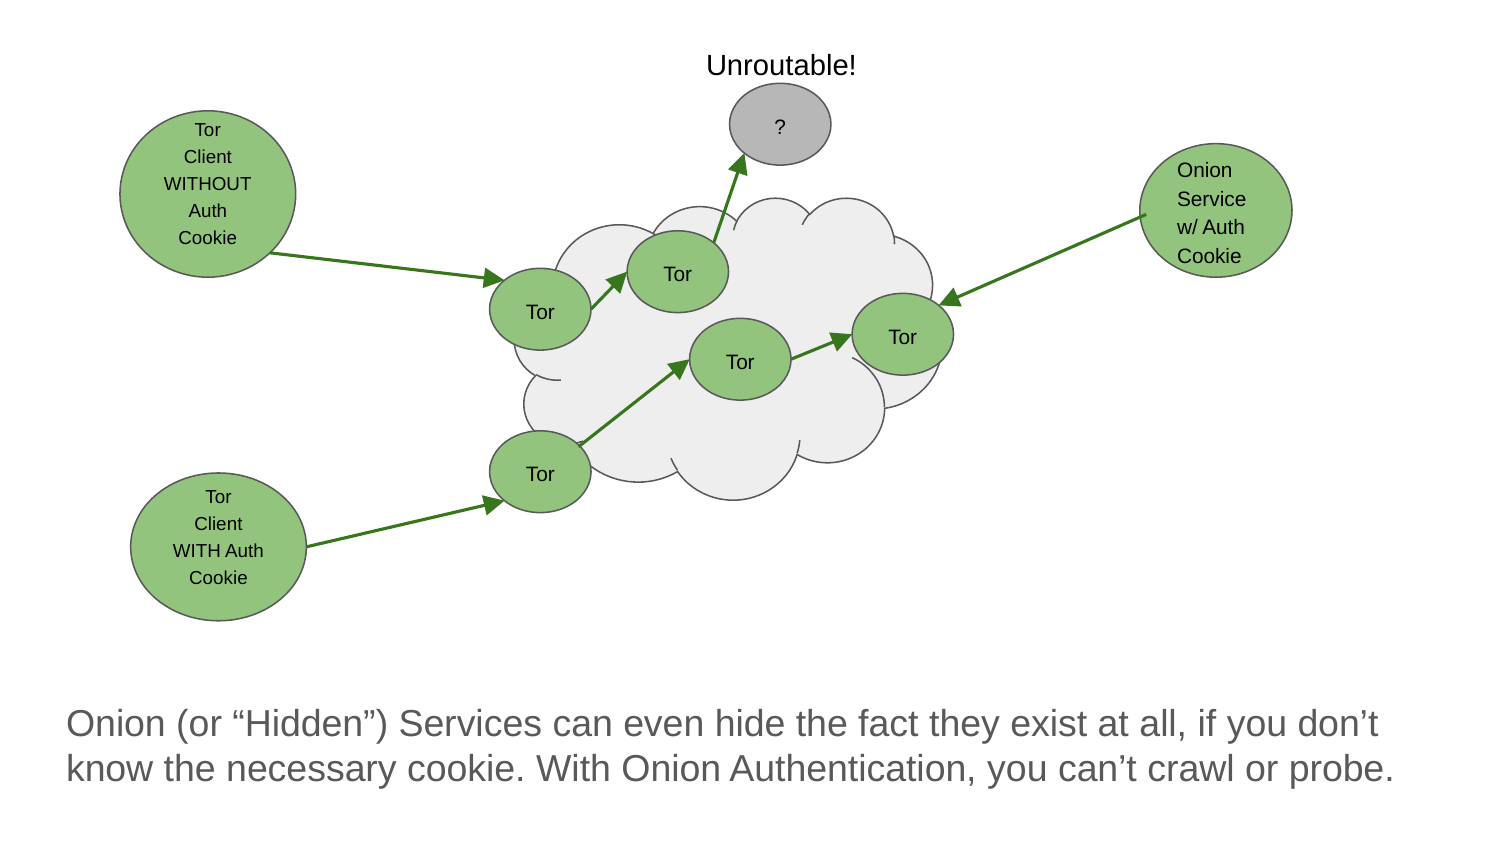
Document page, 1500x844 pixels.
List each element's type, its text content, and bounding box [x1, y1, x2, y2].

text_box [590, 271, 628, 310]
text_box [269, 252, 505, 281]
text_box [938, 214, 1147, 306]
text_box Onion Service w/ Auth Cookie [1139, 143, 1293, 278]
text_box [588, 355, 940, 501]
text_box Tor [489, 268, 590, 351]
text_box Tor [627, 230, 729, 313]
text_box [713, 152, 745, 243]
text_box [578, 358, 690, 447]
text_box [790, 333, 853, 360]
text_box Unroutable! [691, 31, 883, 128]
text_box Tor Client WITH Auth Cookie [130, 472, 306, 621]
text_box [306, 500, 505, 548]
text_box Tor [489, 430, 592, 513]
text_box [514, 198, 933, 439]
text_box ? [729, 128, 831, 166]
text_box Tor [689, 318, 791, 401]
list Onion (or “Hidden”) Services can even hide the fact they exist at all, if you don’t know the necessary cookie. With Onion Authentication, you can’t crawl or probe. [51, 694, 1462, 794]
text_box Tor Client WITHOUT Auth Cookie [119, 110, 296, 278]
text_box Tor [852, 293, 954, 376]
